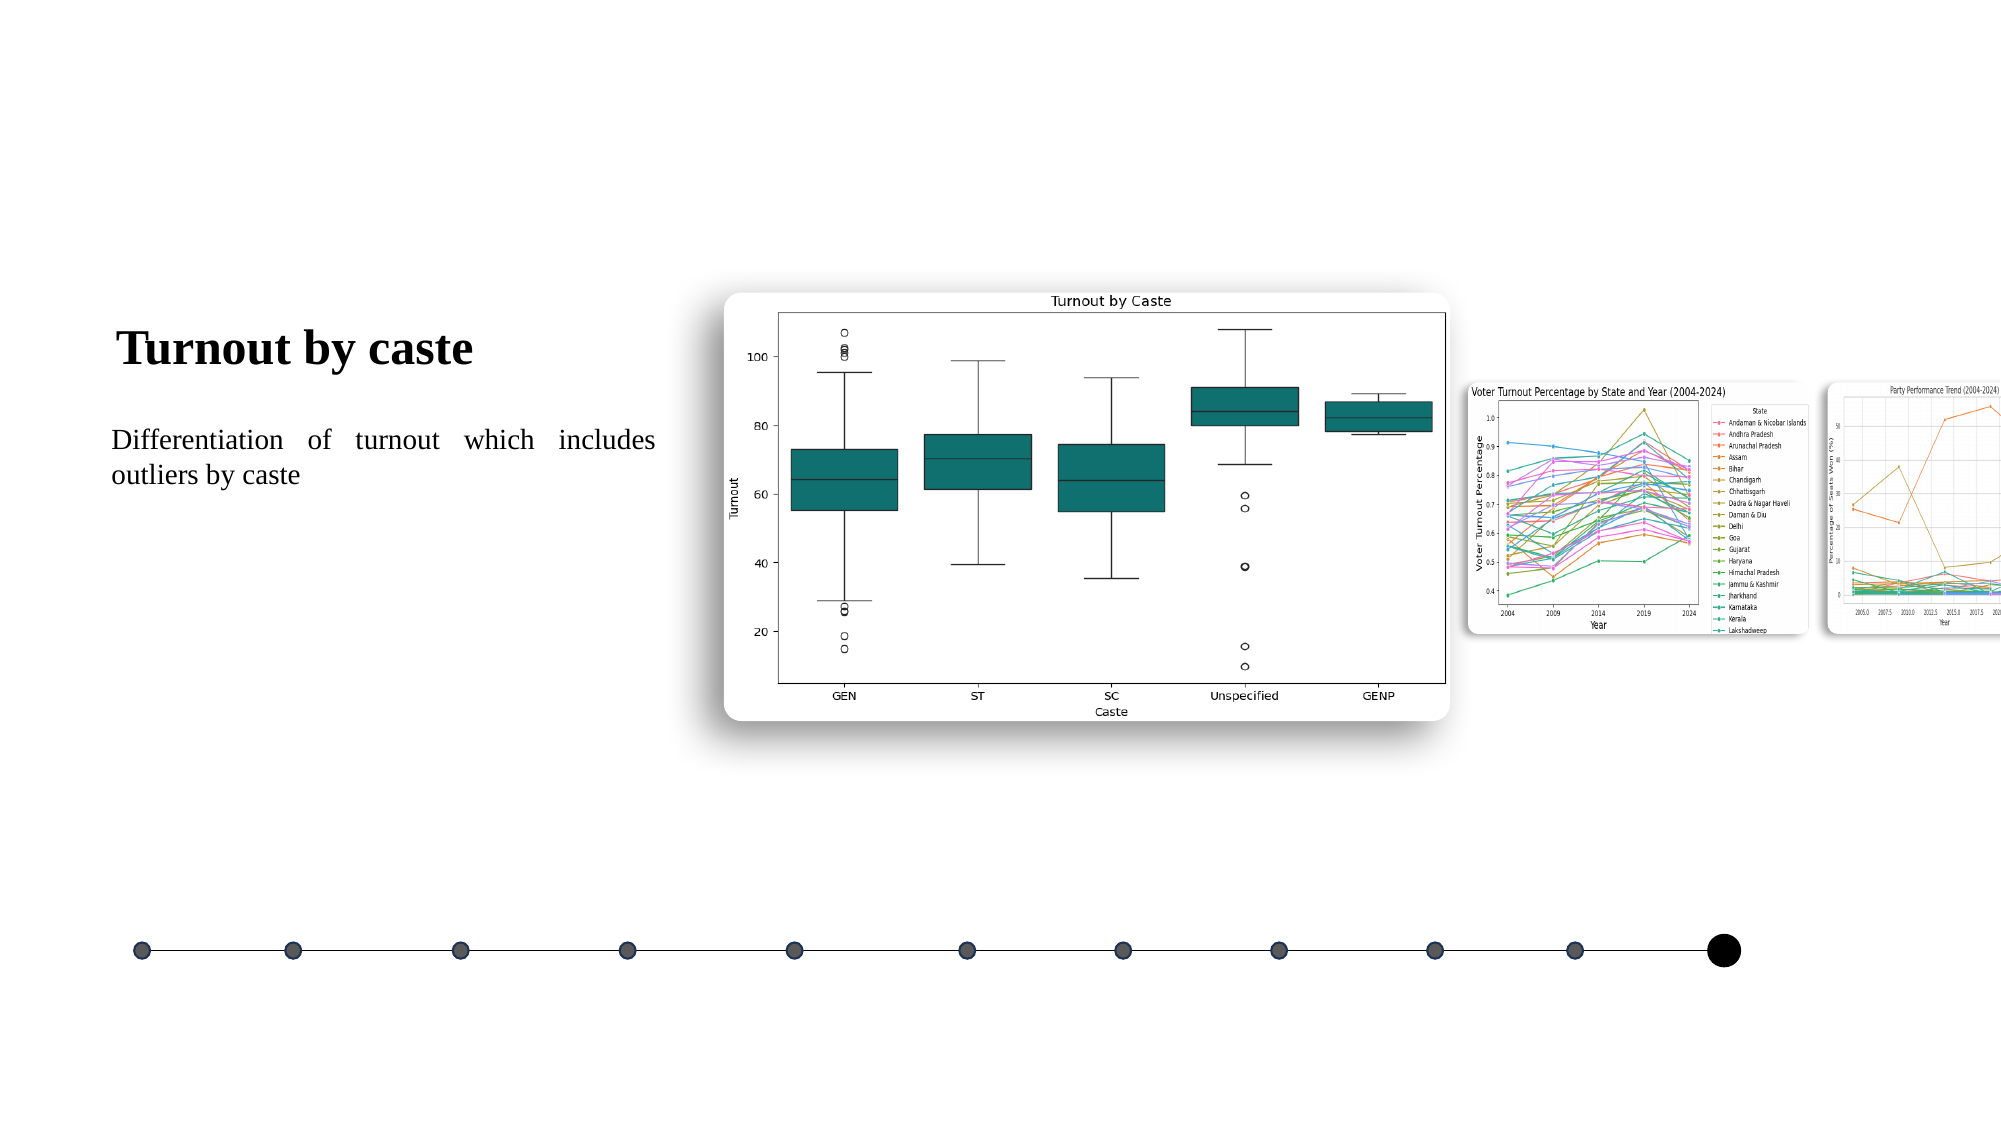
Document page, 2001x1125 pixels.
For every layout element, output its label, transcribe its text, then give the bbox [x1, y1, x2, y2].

text_box [618, 951, 637, 960]
text_box [284, 941, 303, 950]
text_box [451, 941, 470, 950]
text_box Differentiation of turnout which includes outliers by caste [96, 413, 671, 498]
text_box [958, 951, 977, 960]
text_box [958, 941, 977, 950]
text_box [284, 951, 303, 960]
text_box [1114, 941, 1133, 950]
text_box [133, 941, 151, 950]
text_box [1270, 941, 1289, 950]
text_box Turnout by caste [101, 306, 489, 382]
text_box [1114, 951, 1133, 960]
text_box [1426, 941, 1444, 950]
text_box [1270, 951, 1289, 960]
text_box [1706, 932, 1743, 969]
picture [1827, 382, 2001, 634]
picture [1467, 382, 1810, 634]
text_box [1426, 951, 1445, 960]
text_box [451, 951, 470, 960]
text_box [785, 941, 804, 950]
text_box [1566, 941, 1584, 950]
text_box [1566, 951, 1585, 960]
picture [723, 292, 1451, 722]
text_box [618, 941, 637, 950]
text_box [785, 951, 804, 960]
text_box [133, 951, 152, 960]
